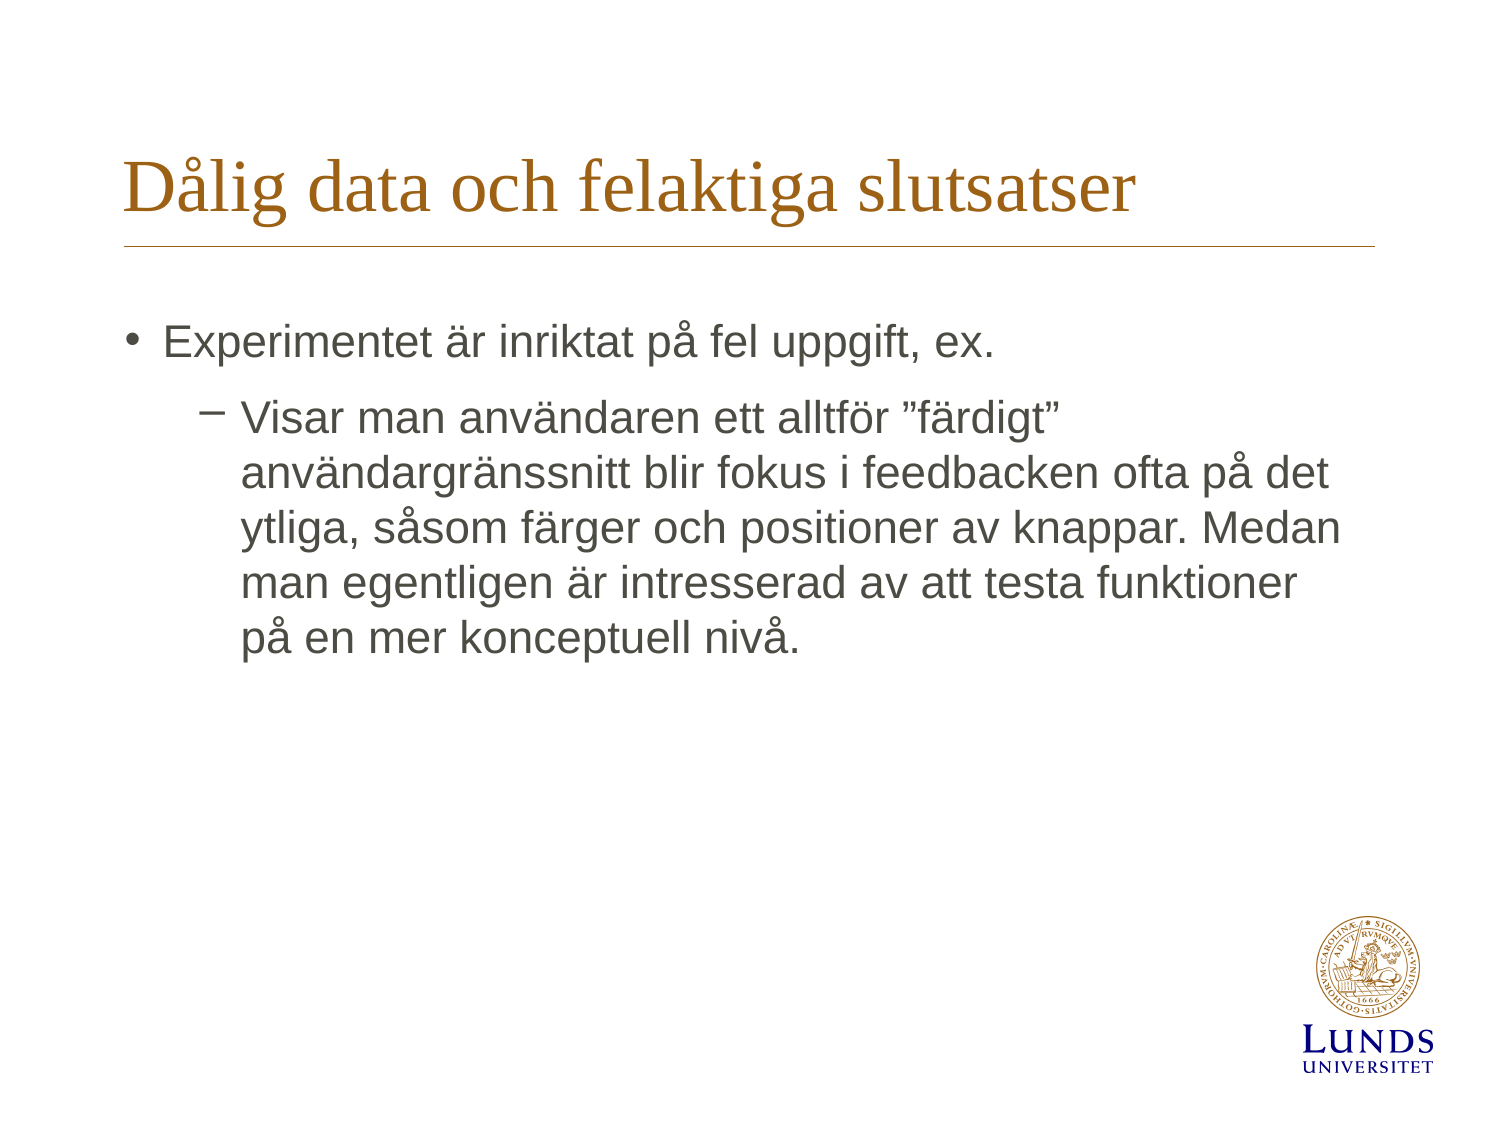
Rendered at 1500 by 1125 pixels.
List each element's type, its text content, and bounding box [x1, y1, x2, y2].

title Dålig data och felaktiga slutsatser [106, 46, 1375, 235]
picture [1303, 916, 1433, 1073]
list Experimentet är inriktat på fel uppgift, ex. Visar man användaren ett alltför ”färdigt” användargränssnitt blir fokus i feedbacken ofta på det ytliga, såsom färger och positioner av knappar. Medan man egentligen är intresserad av att testa funktioner på en mer konceptuell nivå. [109, 303, 1375, 891]
